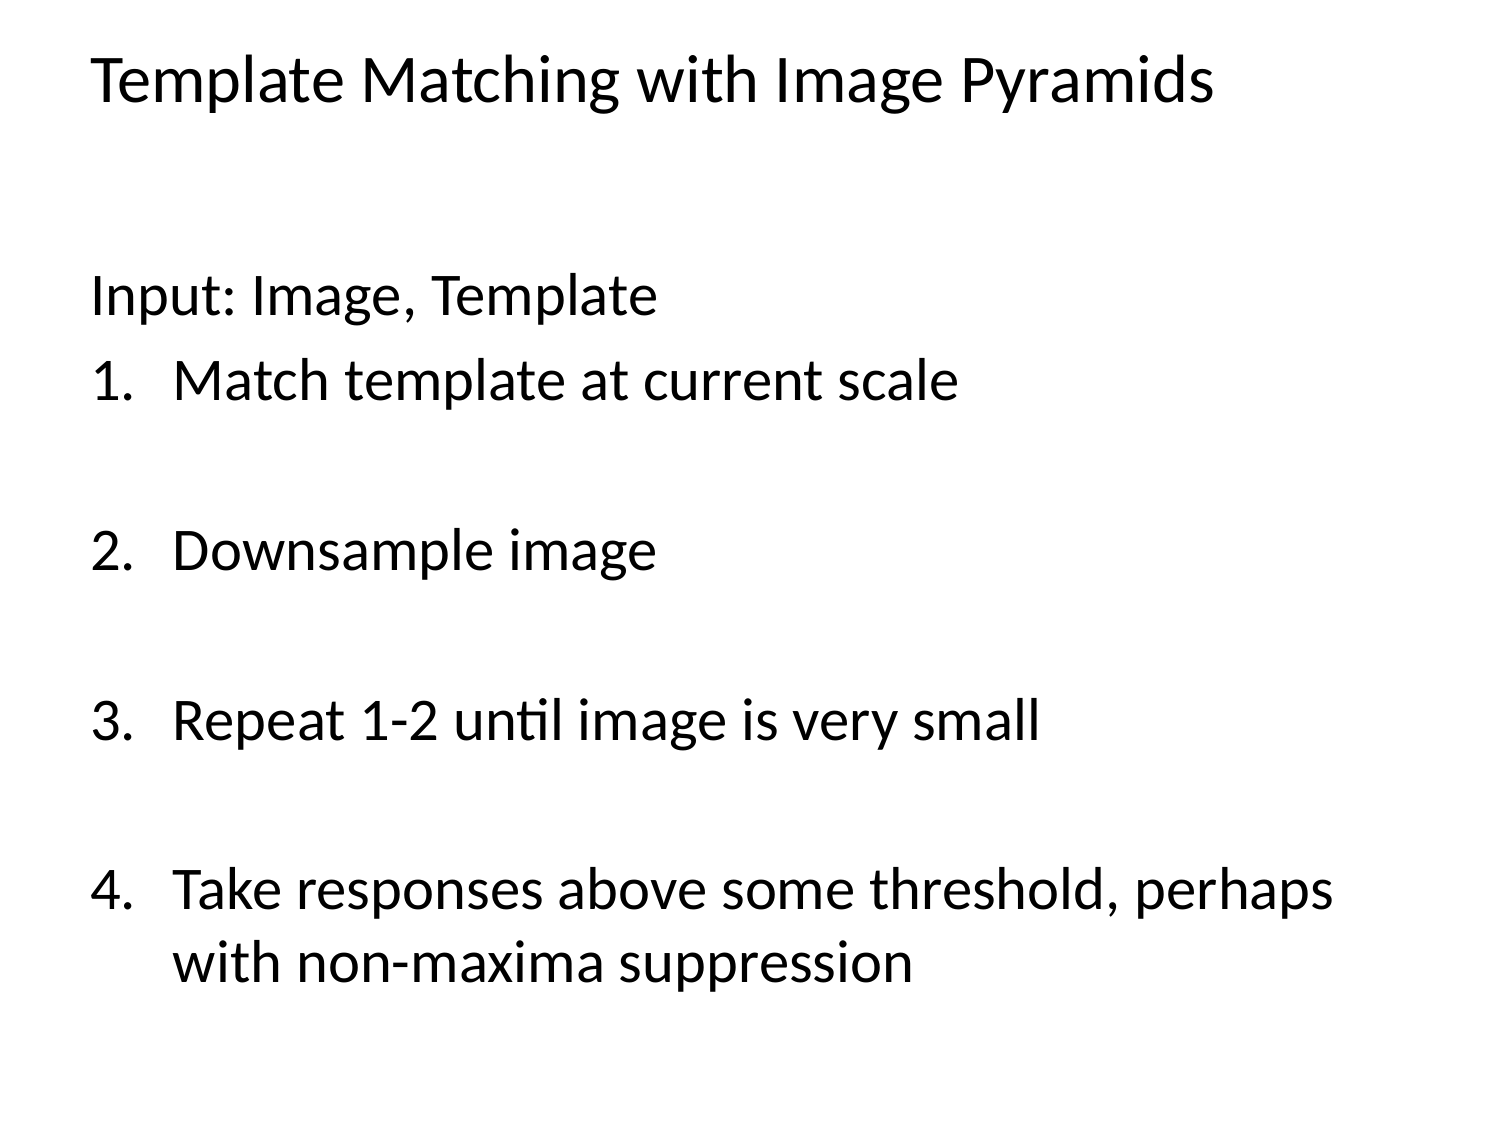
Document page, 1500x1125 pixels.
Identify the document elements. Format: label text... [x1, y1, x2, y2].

title Template Matching with Image Pyramids [74, 0, 1426, 151]
list Input: Image, Template Match template at current scale Downsample image Repeat 1-2 until image is very small Take responses above some threshold, perhaps with non-maxima suppression [74, 162, 1426, 1006]
